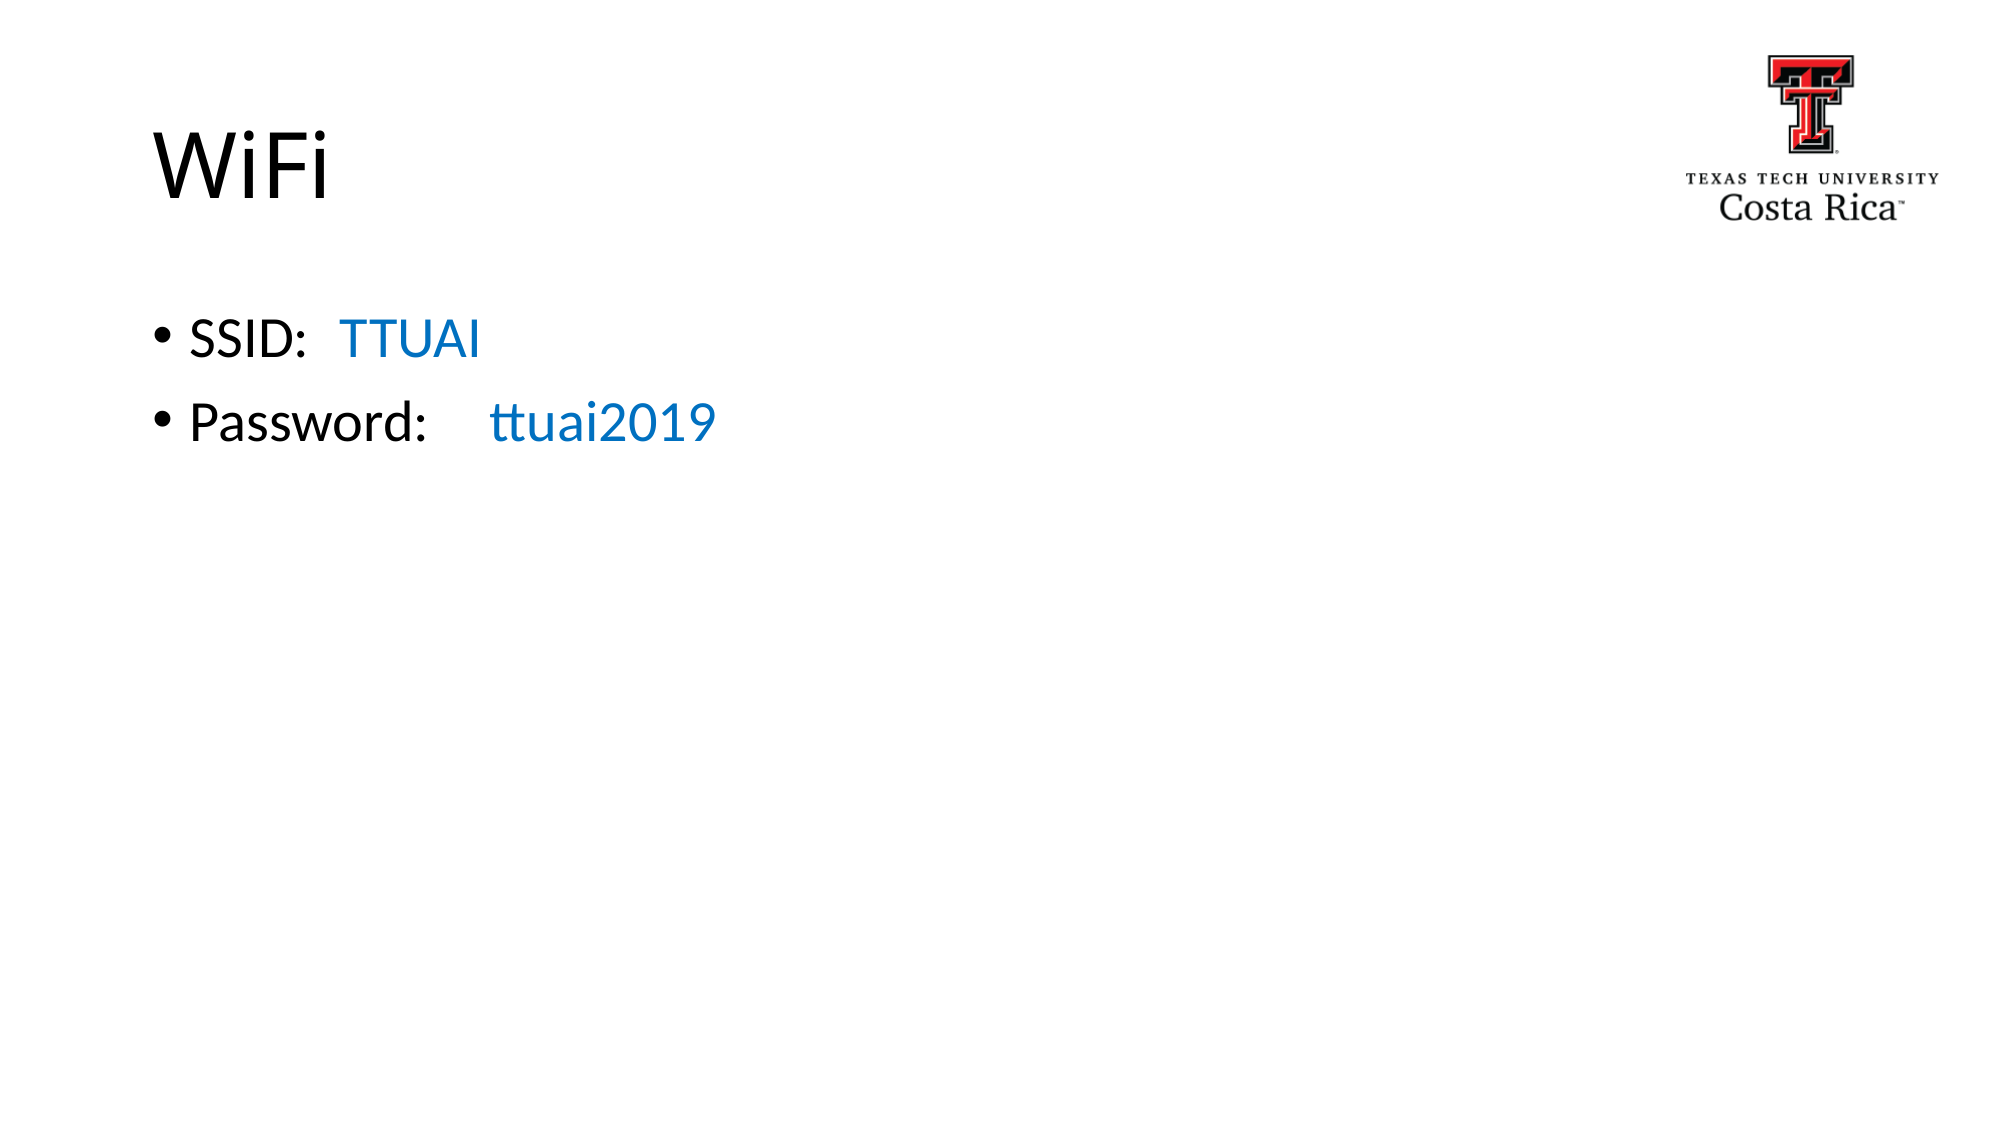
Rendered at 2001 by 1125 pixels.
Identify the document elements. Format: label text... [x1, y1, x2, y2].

list SSID: TTUAI Password: ttuai2019 [137, 299, 1863, 1014]
title WiFi [137, 59, 1863, 278]
picture [1664, 30, 1964, 251]
